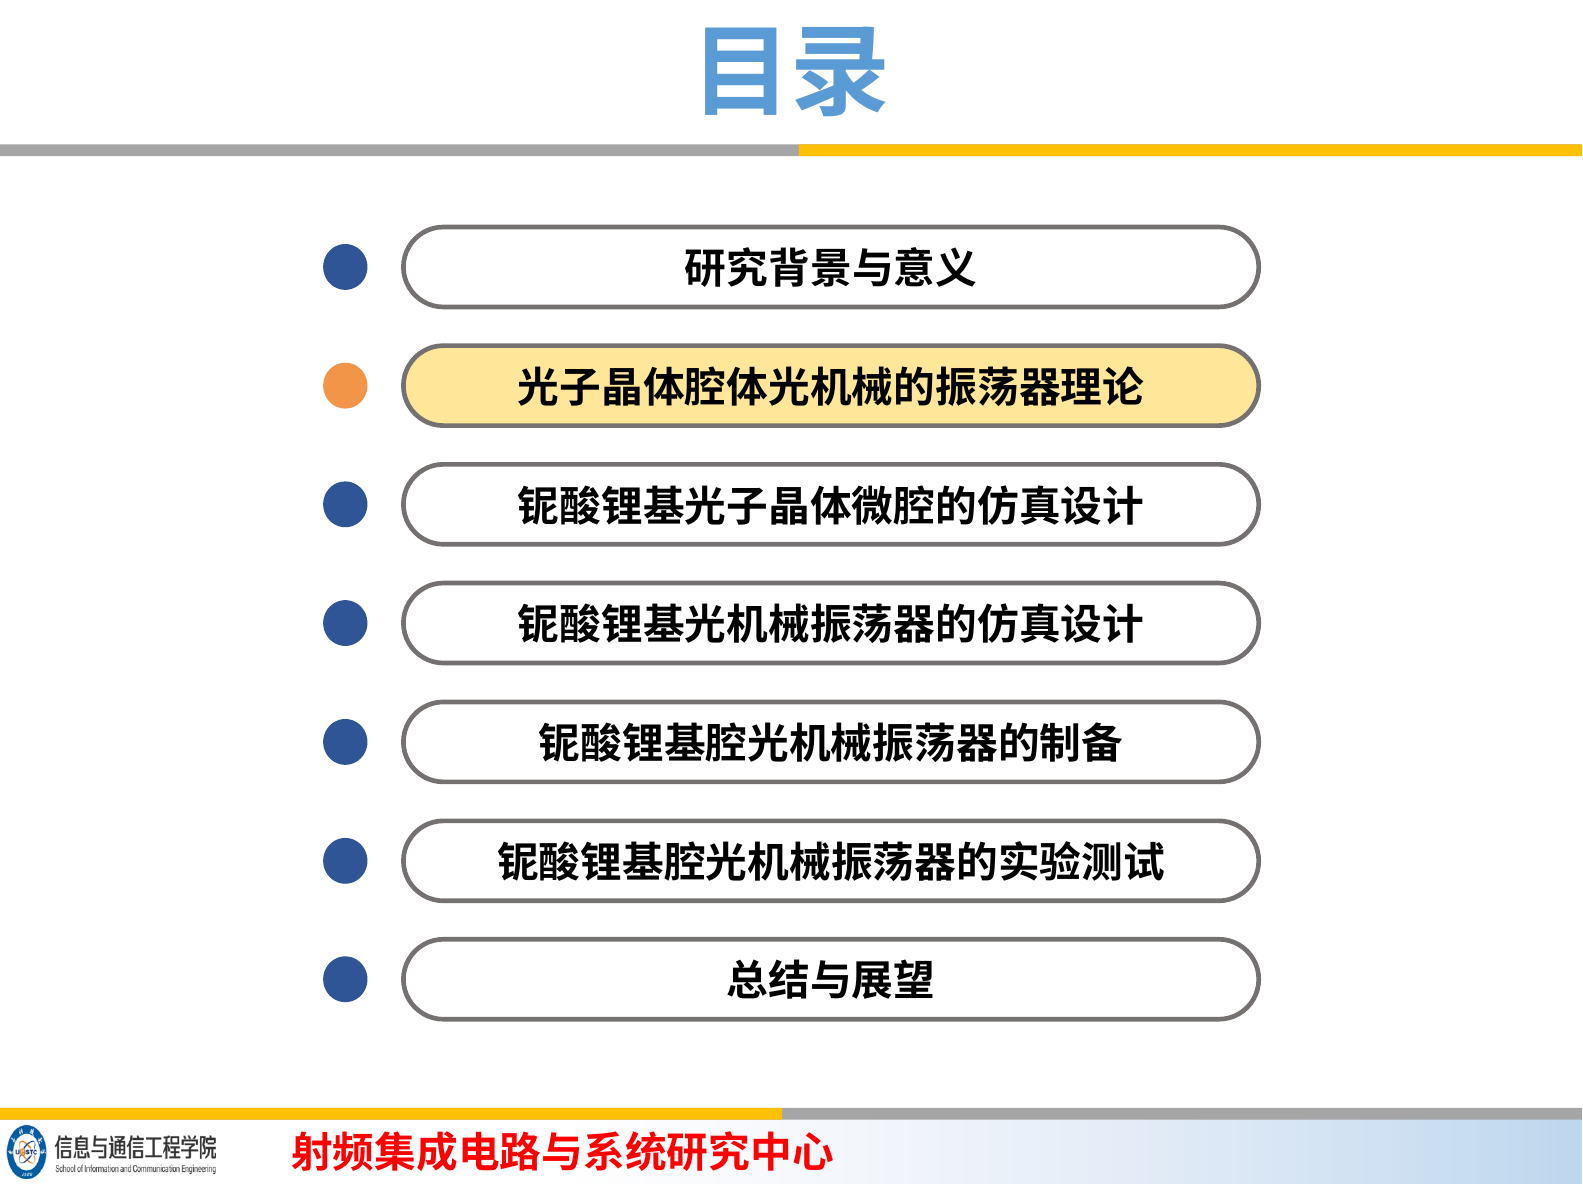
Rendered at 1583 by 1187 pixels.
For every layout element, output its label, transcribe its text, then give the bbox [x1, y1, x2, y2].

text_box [323, 820, 1259, 901]
text_box 研究背景与意义 [403, 227, 1259, 307]
text_box [322, 242, 369, 291]
text_box 光子晶体腔体光机械的振荡器理论 [403, 345, 1259, 426]
text_box 目录 [259, 14, 1323, 133]
text_box 铌酸锂基光子晶体微腔的仿真设计 [403, 464, 1259, 545]
text_box [322, 361, 369, 410]
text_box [323, 939, 1259, 1020]
text_box [322, 480, 369, 529]
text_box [323, 701, 1259, 782]
picture [6, 1124, 216, 1179]
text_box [323, 583, 1259, 663]
